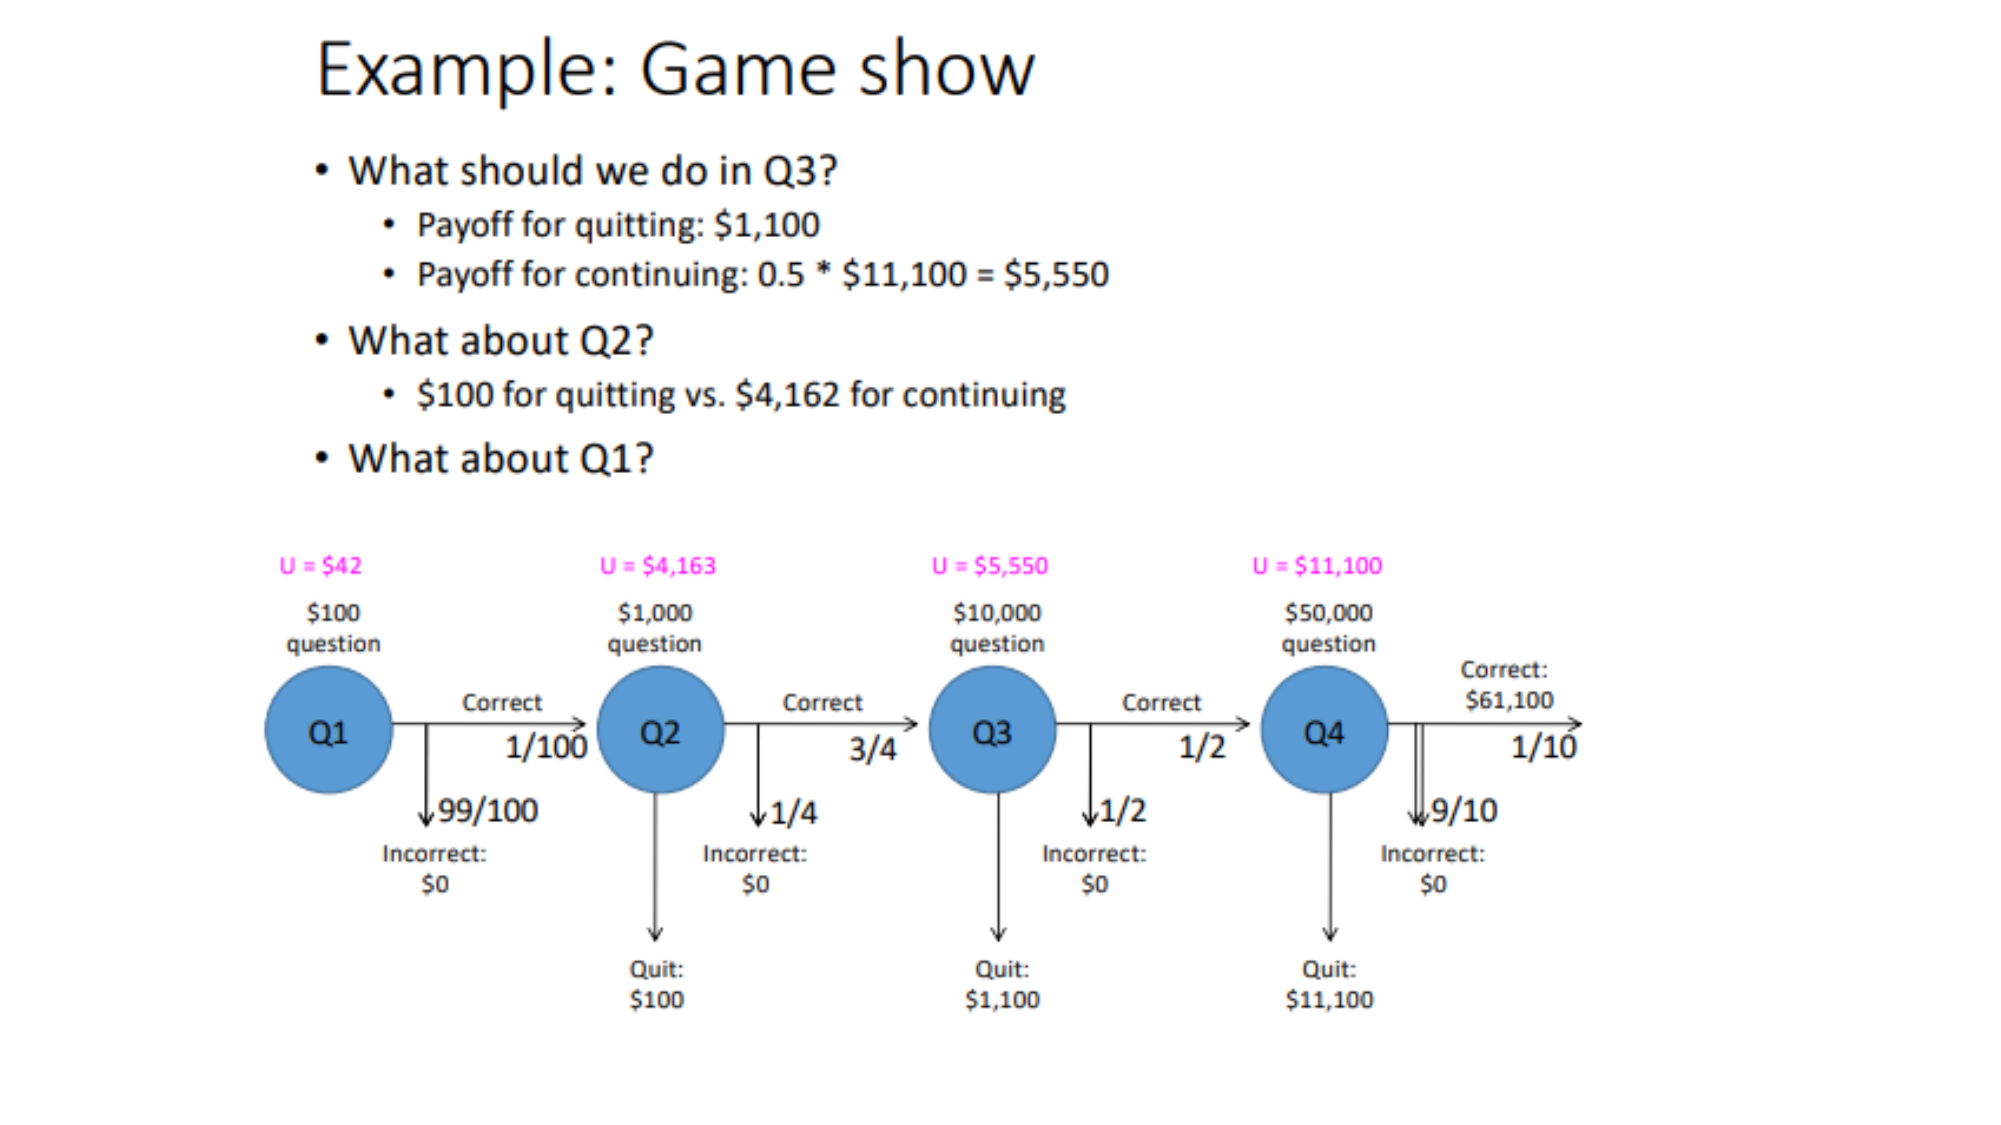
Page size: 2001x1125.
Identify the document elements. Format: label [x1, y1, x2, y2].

picture [224, 20, 1751, 1117]
